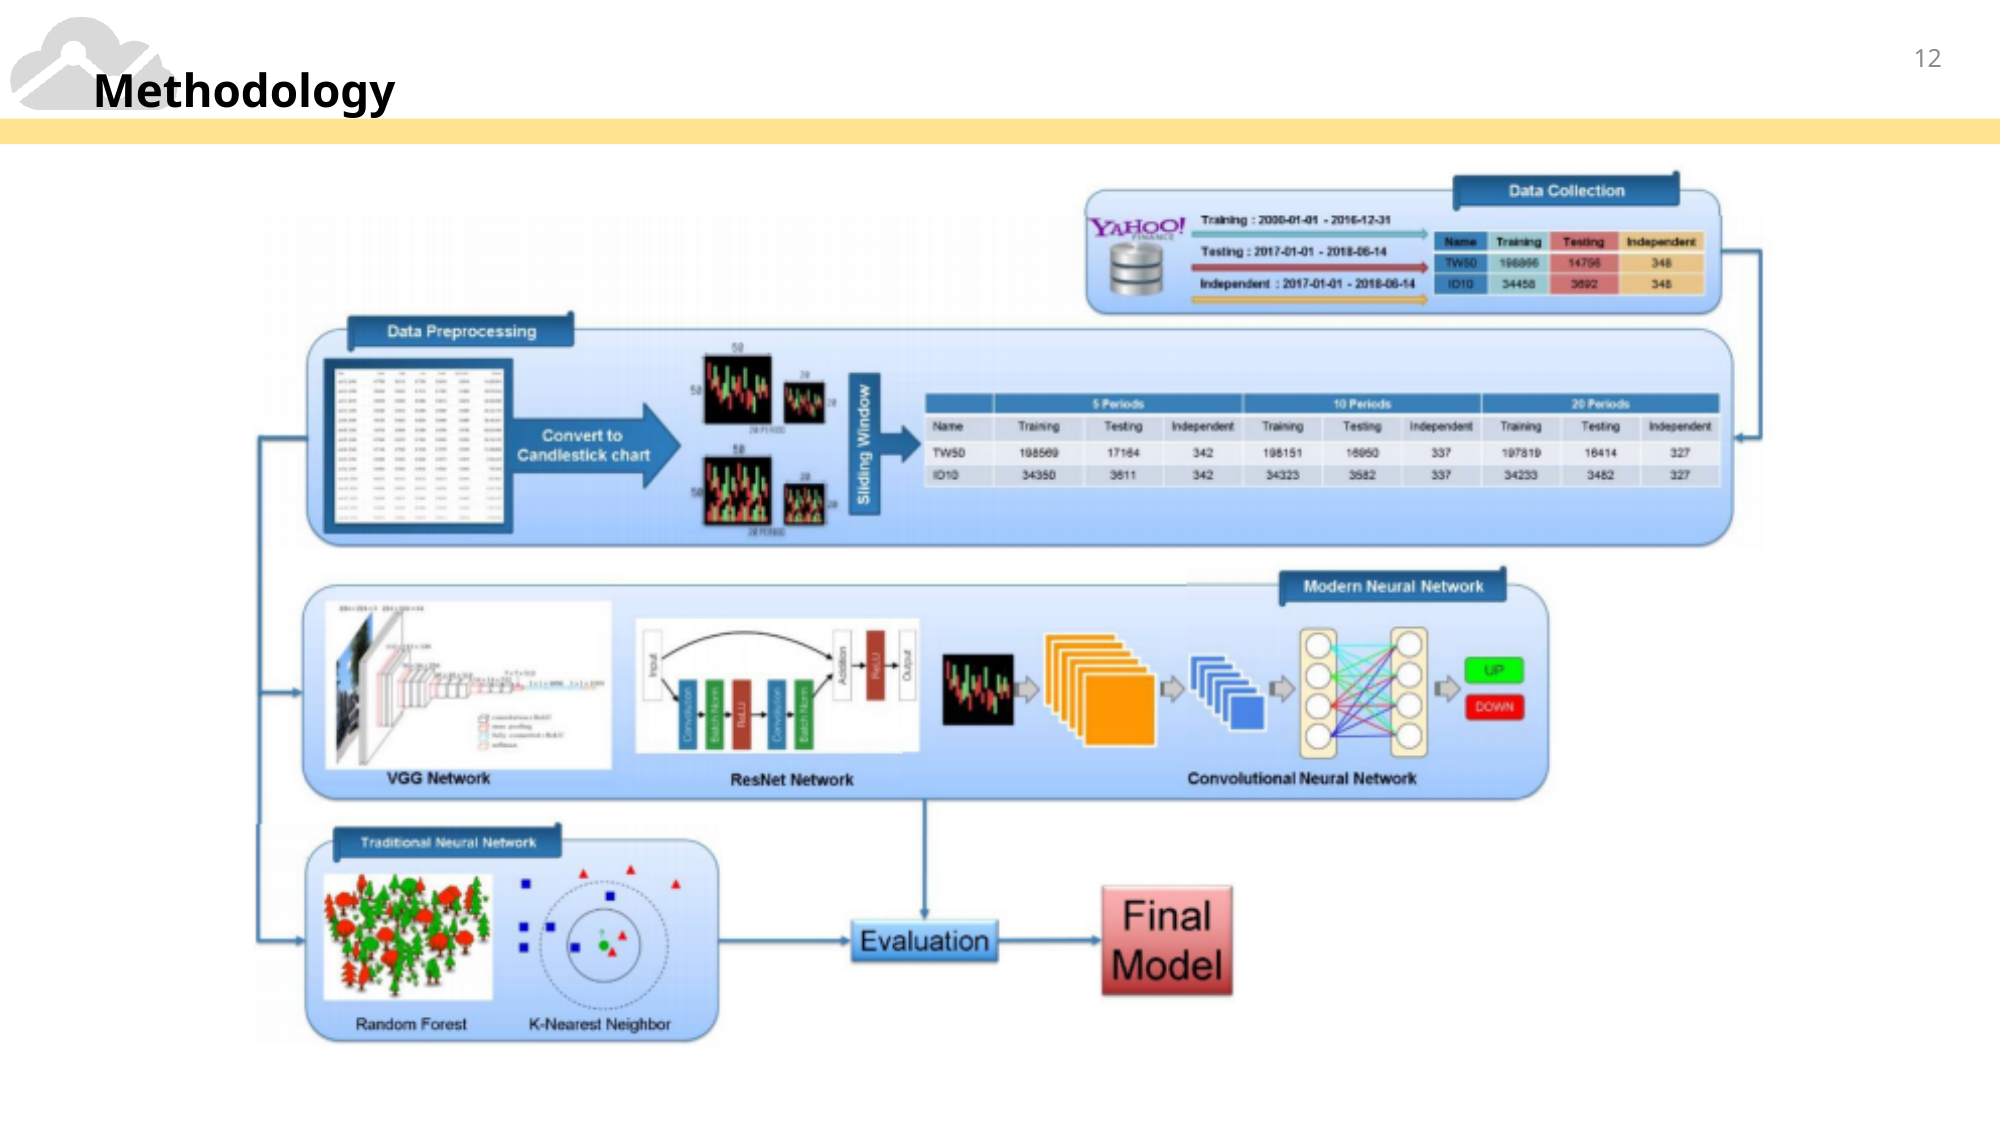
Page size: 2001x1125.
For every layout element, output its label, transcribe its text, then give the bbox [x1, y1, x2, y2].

picture [167, 149, 1833, 1047]
text_box Methodology [78, 54, 411, 125]
slide_number 12 [1507, 29, 1958, 90]
picture [0, 8, 188, 121]
